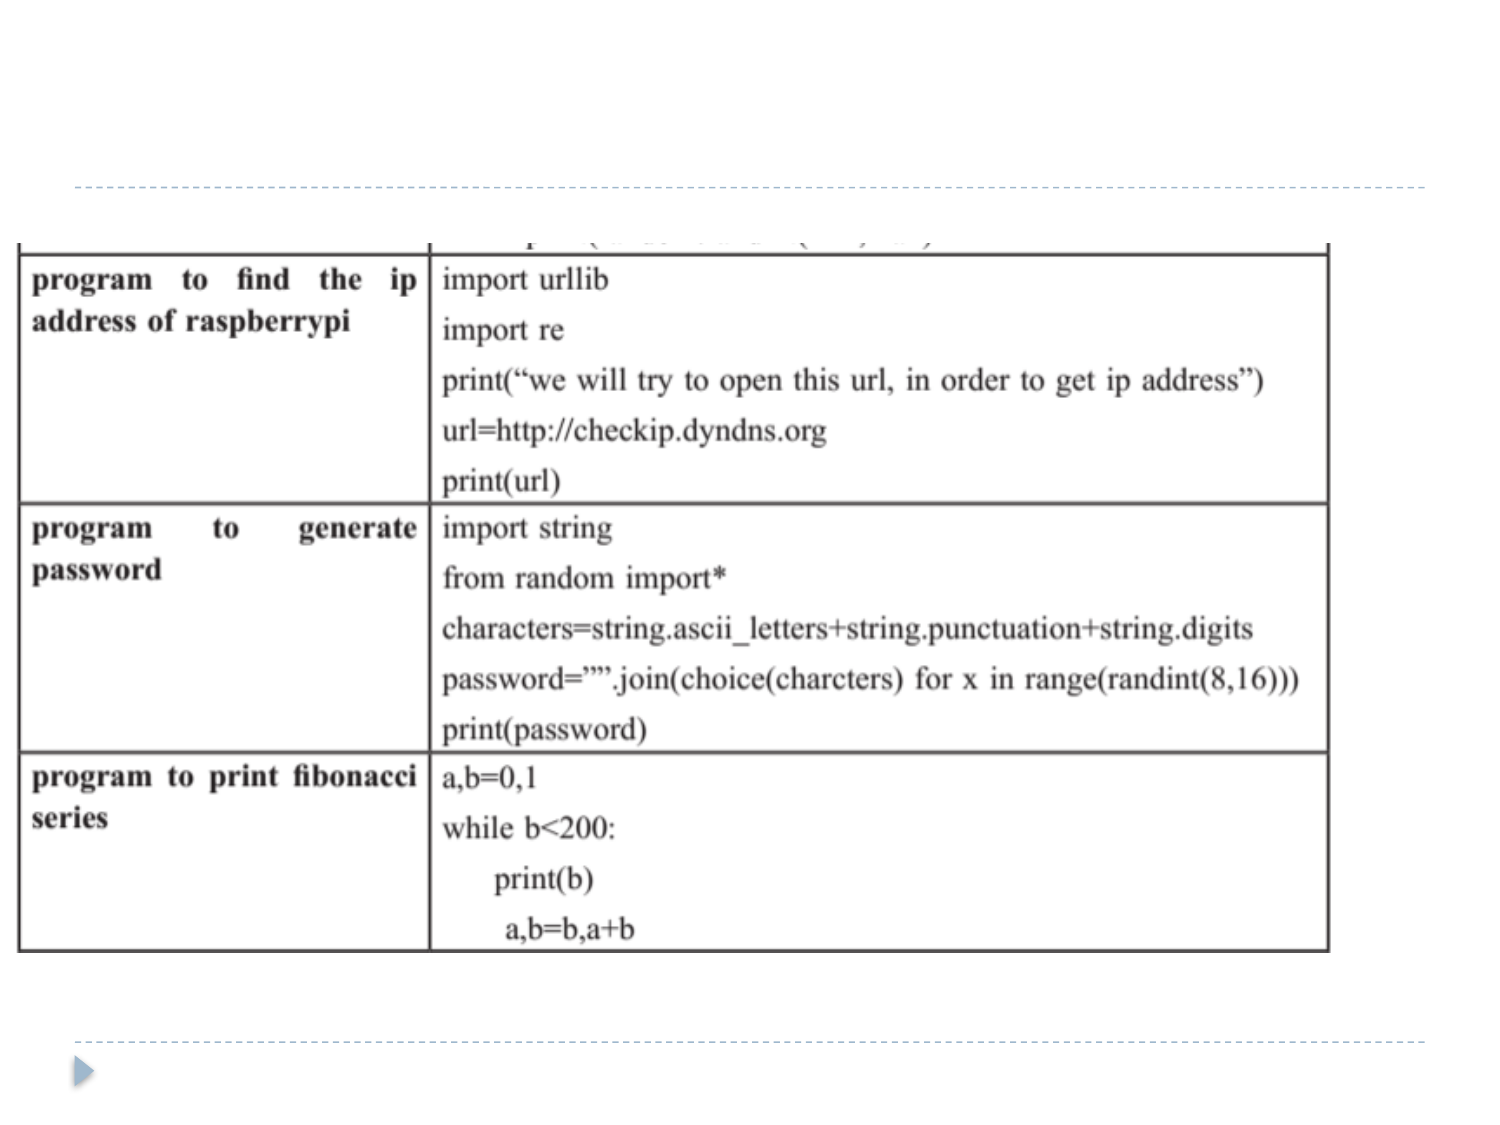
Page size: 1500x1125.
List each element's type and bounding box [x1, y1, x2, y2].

picture [0, 243, 1364, 953]
